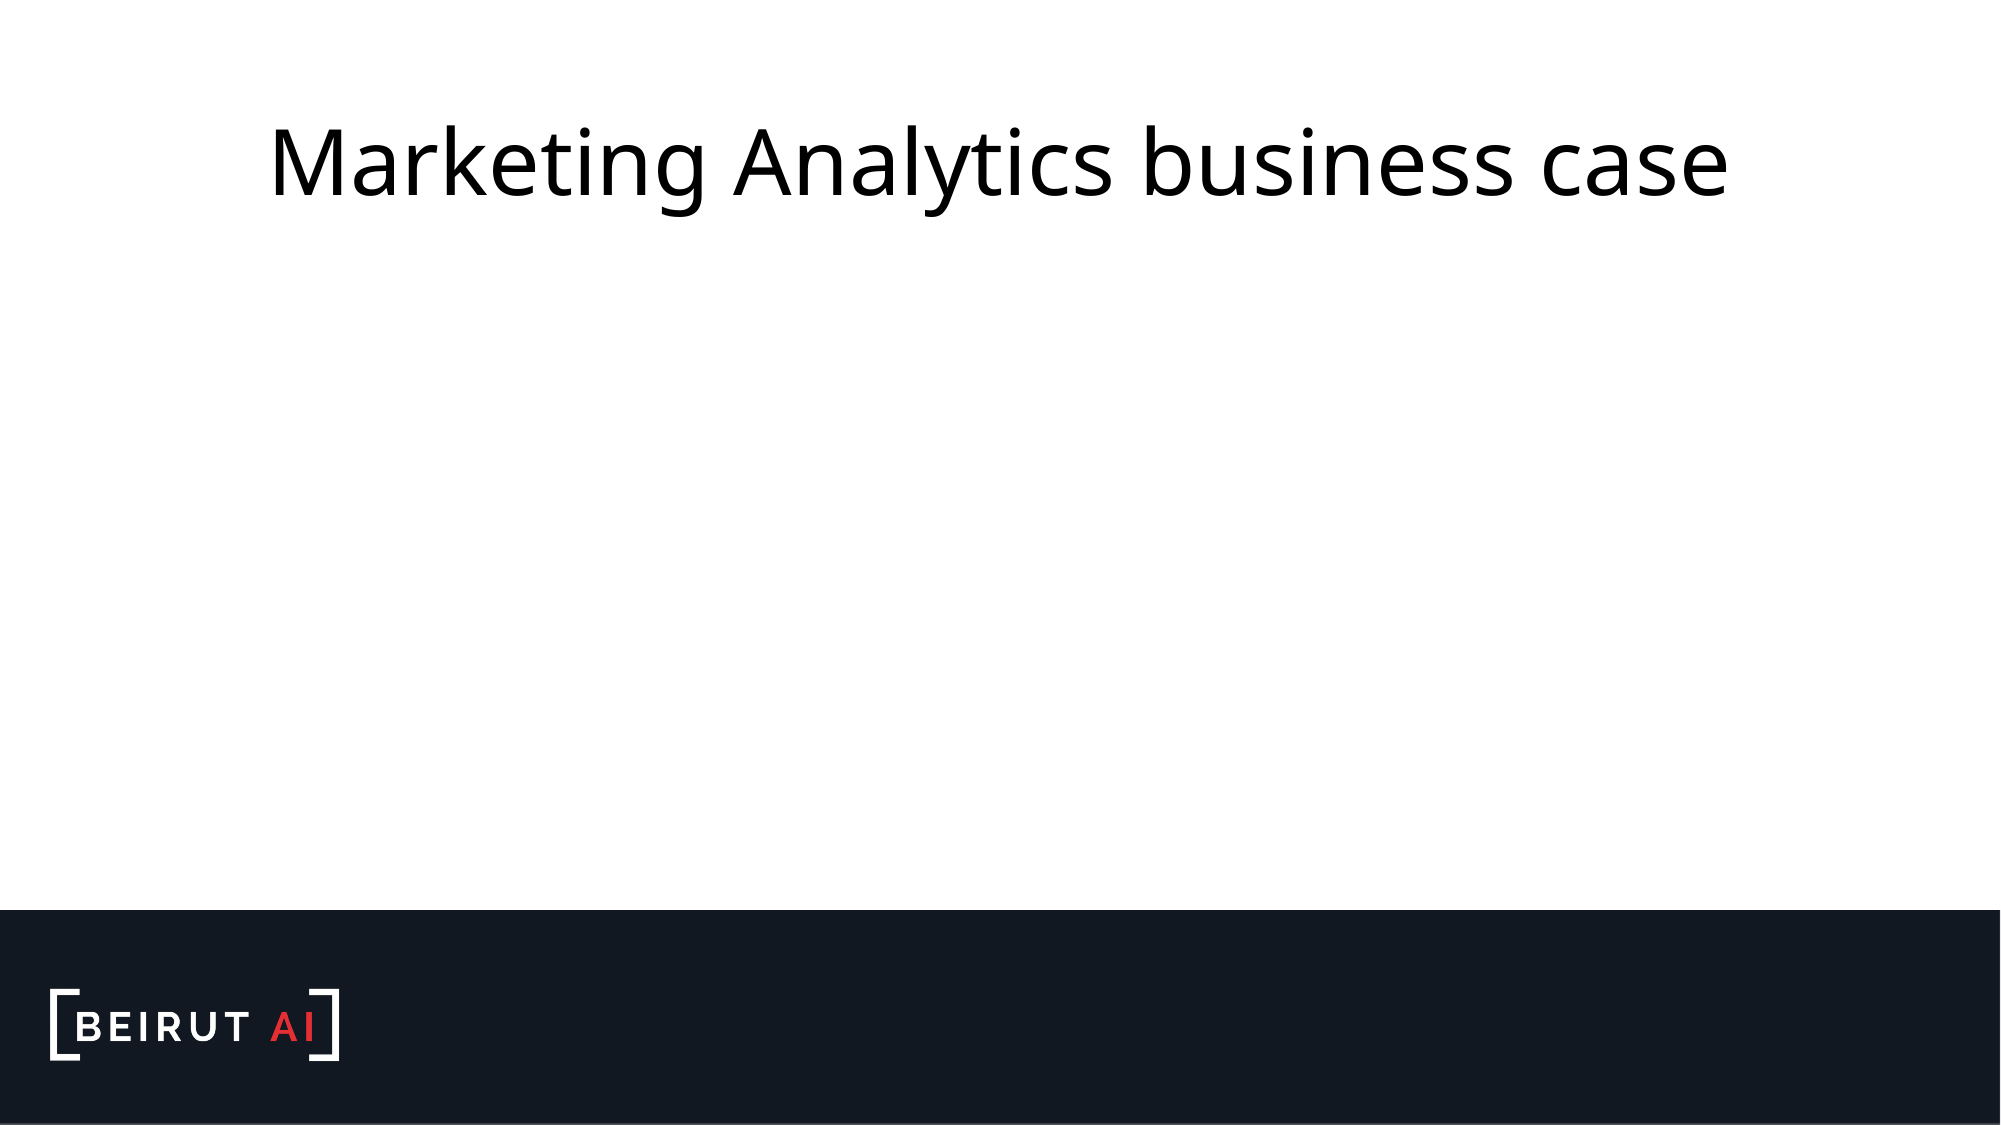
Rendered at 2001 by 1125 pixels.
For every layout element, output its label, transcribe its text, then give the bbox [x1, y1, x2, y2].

title Marketing Analytics business case [0, 79, 2000, 238]
picture [0, 910, 2001, 1125]
